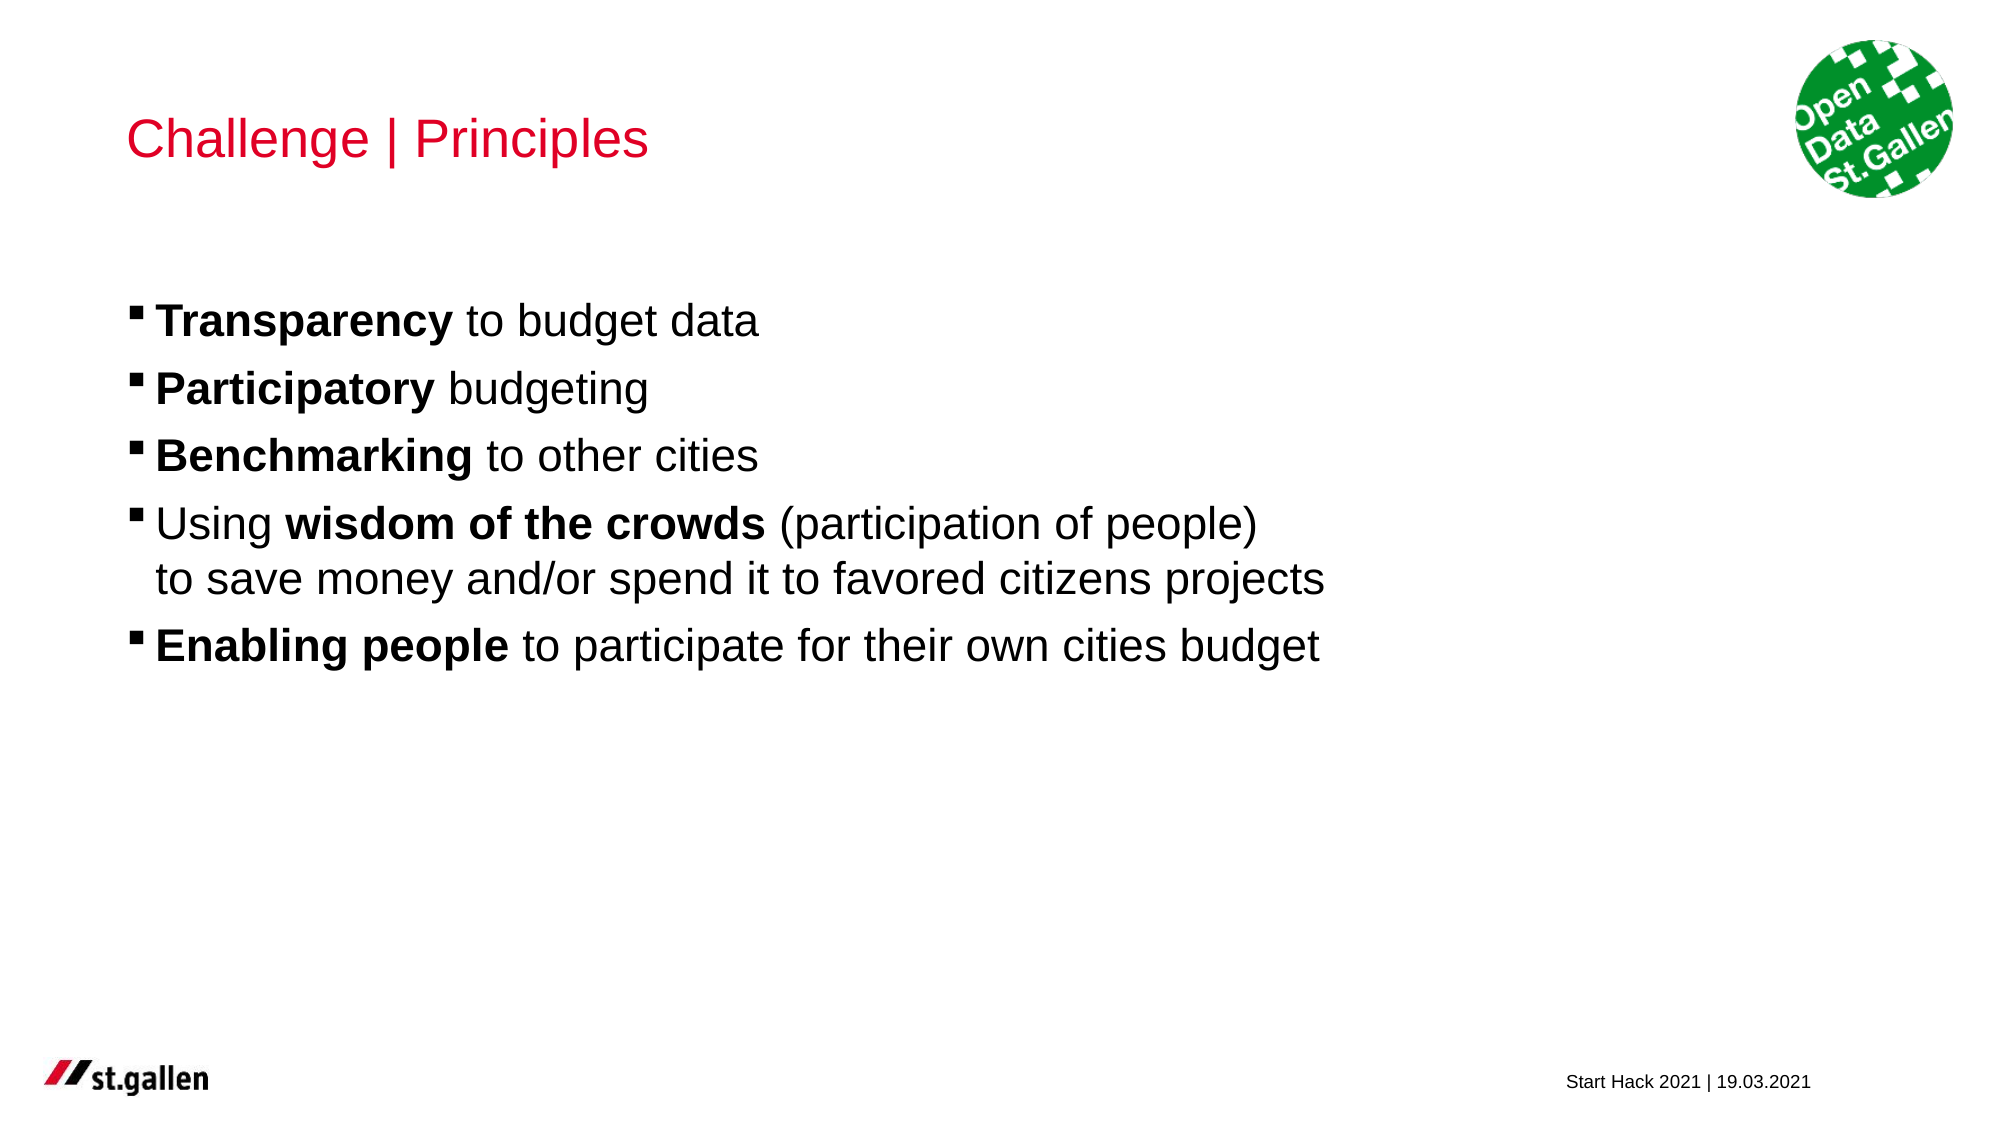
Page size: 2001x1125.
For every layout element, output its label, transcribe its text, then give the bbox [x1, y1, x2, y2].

picture [1794, 39, 1955, 200]
picture [43, 1057, 209, 1099]
list Transparency to budget data Participatory budgeting Benchmarking to other cities Using wisdom of the crowds (participation of people) to save money and/or spend it to favored citizens projects Enabling people to participate for their own cities budget [125, 290, 1890, 1034]
footer Start Hack 2021 | 19.03.2021 [842, 1062, 1811, 1093]
title Challenge | Principles [125, 103, 1890, 222]
